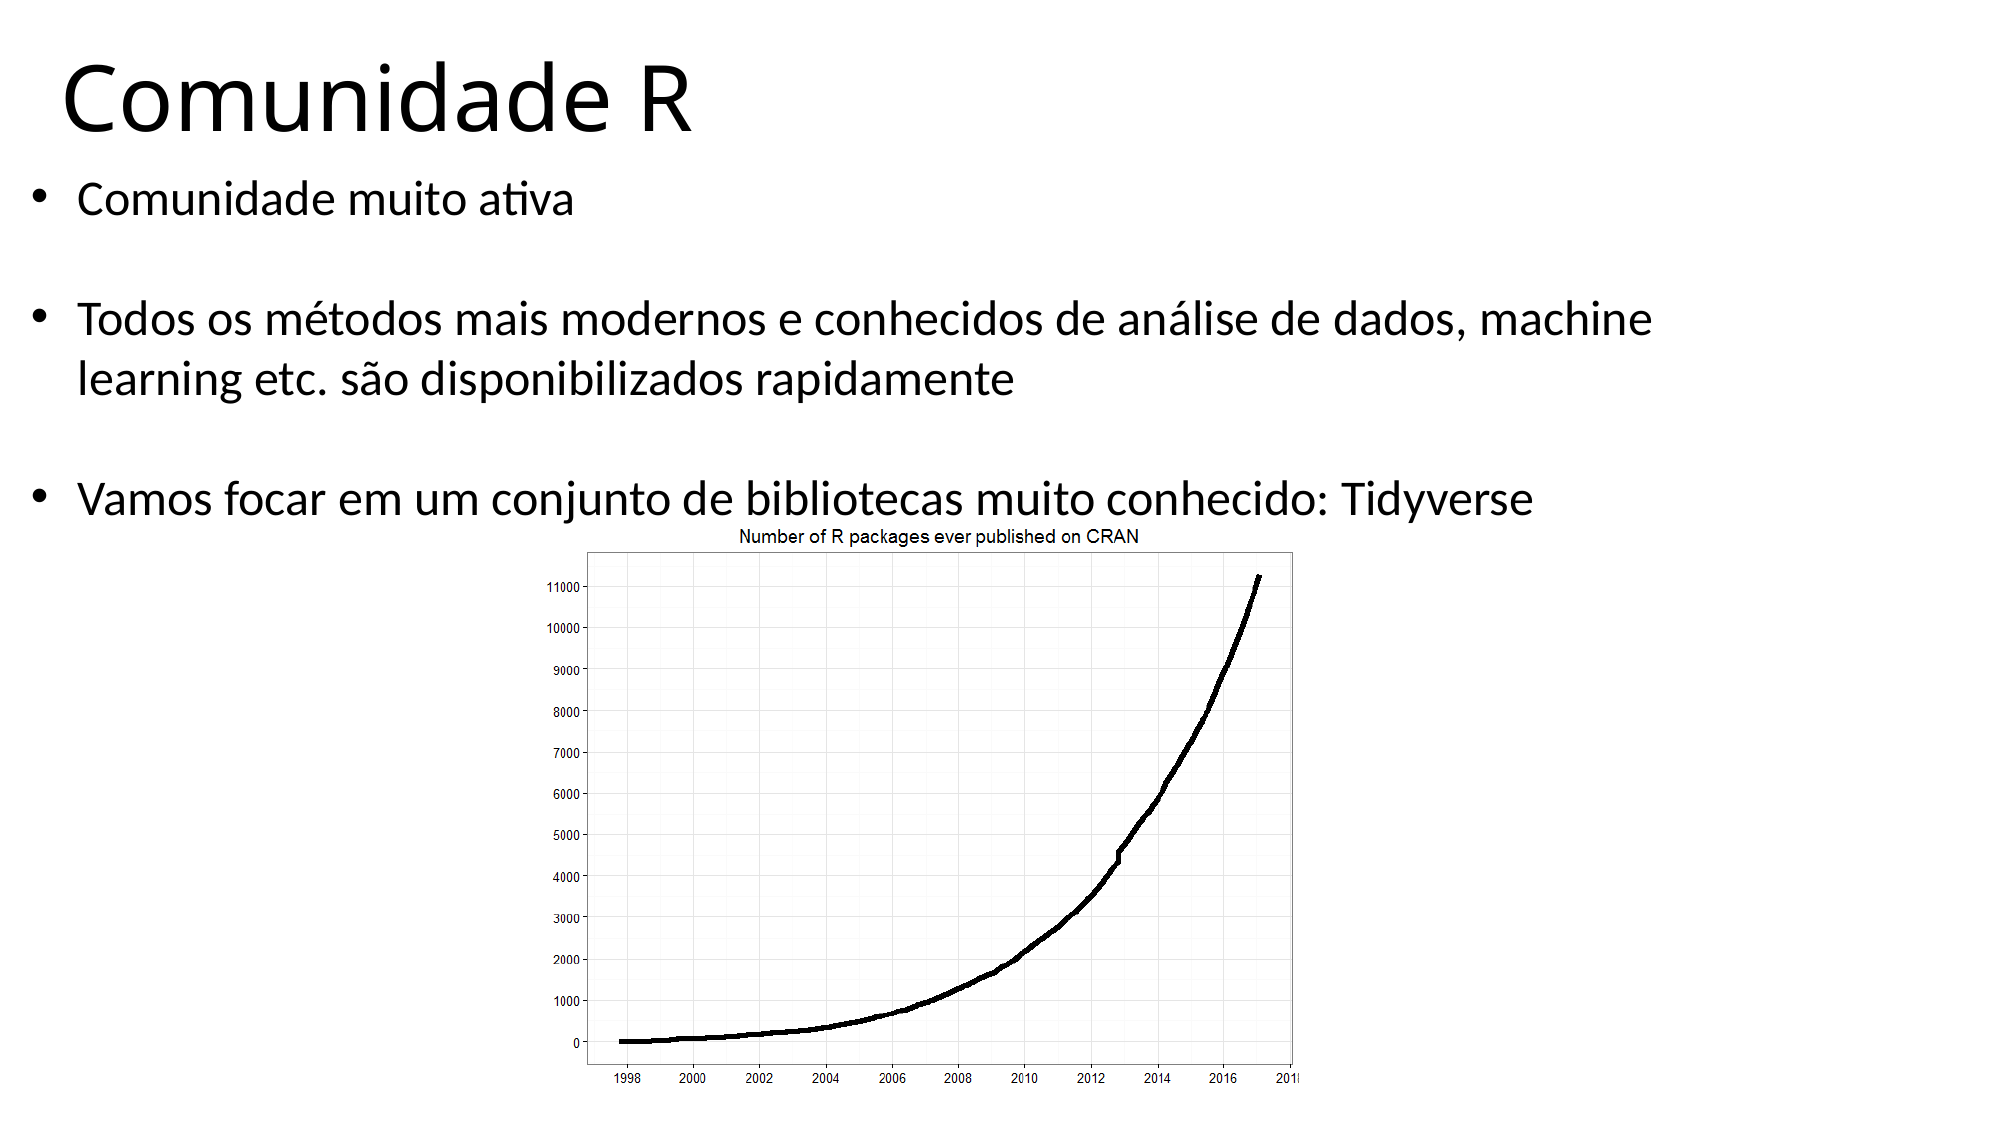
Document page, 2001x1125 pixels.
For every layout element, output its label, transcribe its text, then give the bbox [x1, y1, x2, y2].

picture [516, 520, 1299, 1112]
title Comunidade R [45, 0, 1771, 211]
text_box Comunidade muito ativa Todos os métodos mais modernos e conhecidos de análise de dados, machine learning etc. são disponibilizados rapidamente Vamos focar em um conjunto de bibliotecas muito conhecido: Tidyverse [16, 157, 1684, 593]
